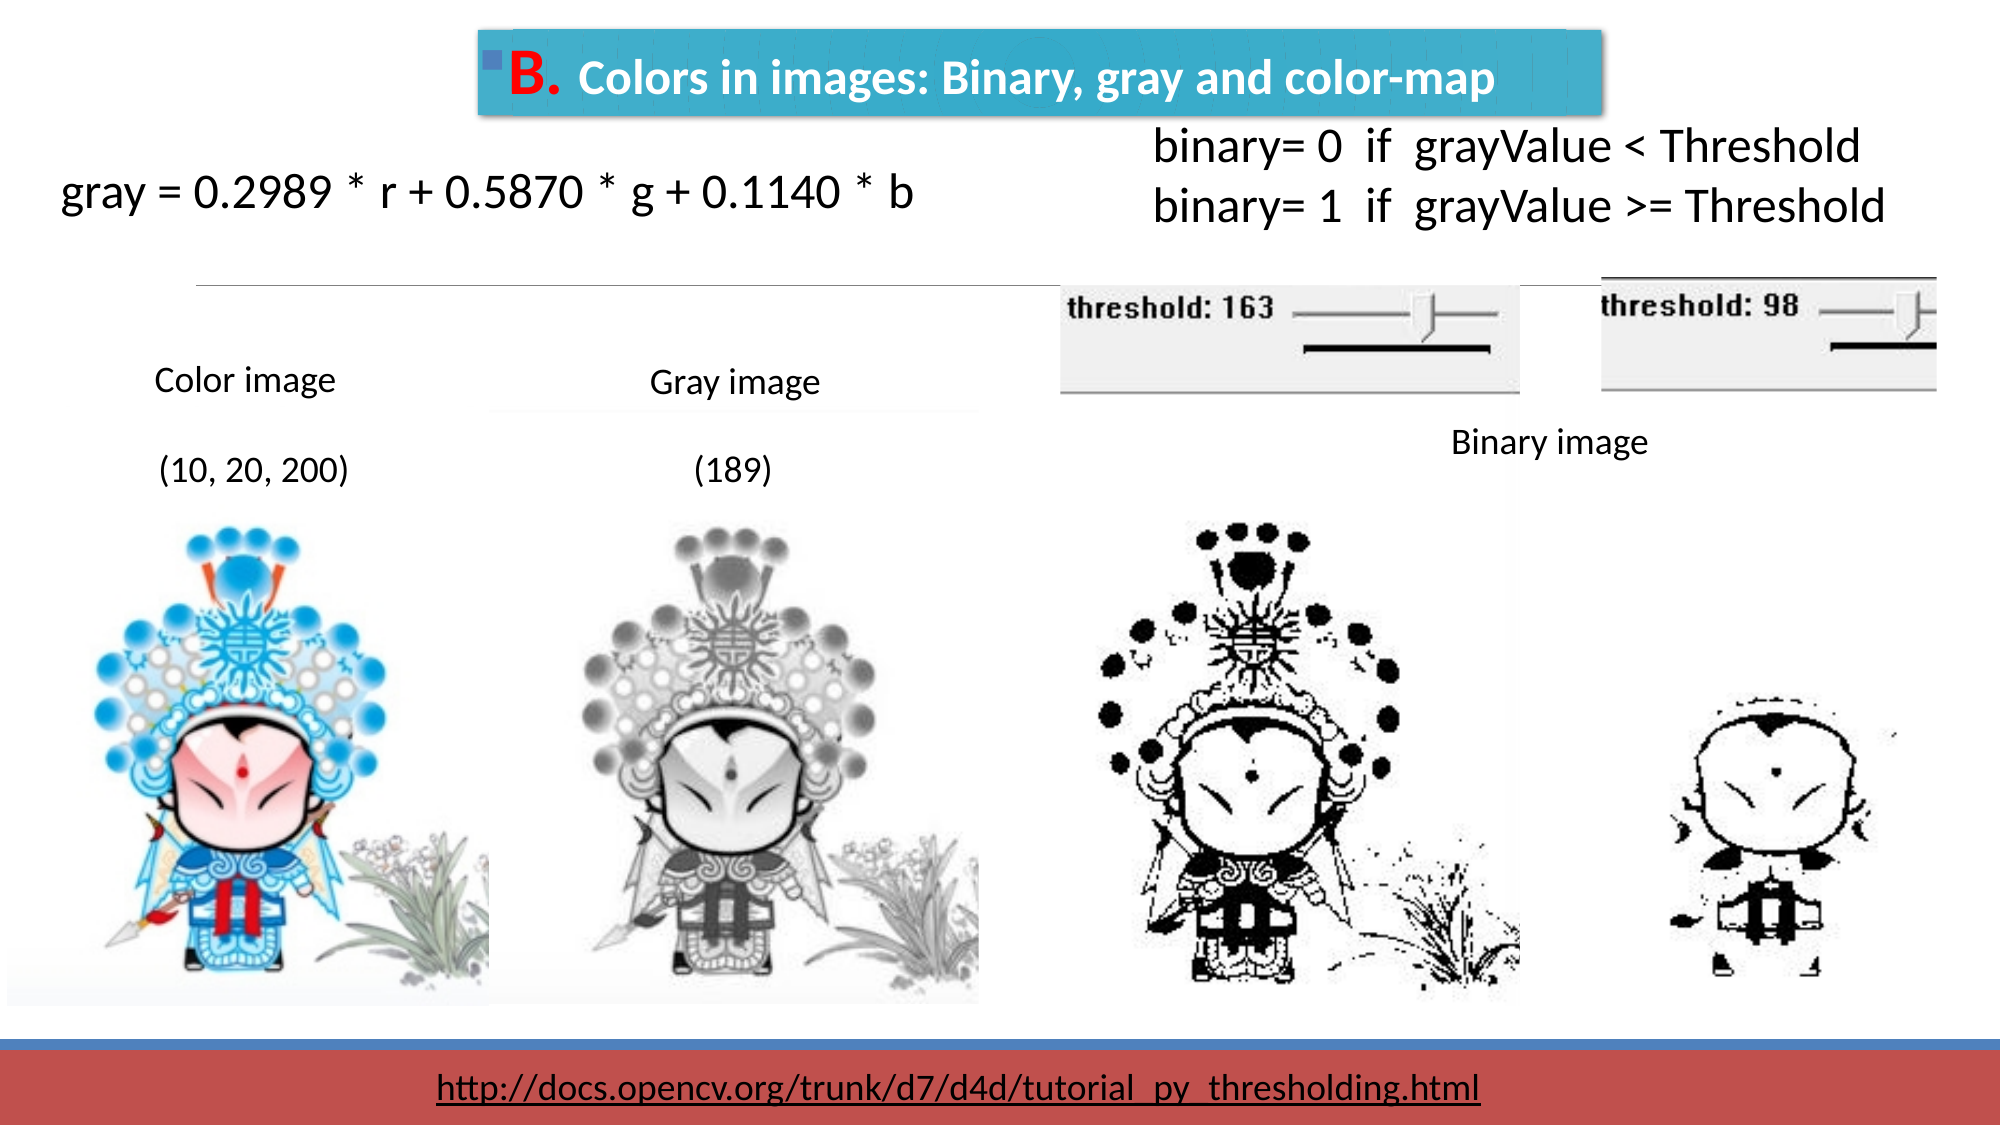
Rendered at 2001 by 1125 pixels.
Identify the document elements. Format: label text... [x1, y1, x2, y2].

picture [1059, 284, 1521, 1006]
text_box http://docs.opencv.org/trunk/d7/d4d/tutorial_py_thresholding.html [421, 1055, 1658, 1116]
text_box gray = 0.2989 * r + 0.5870 * g + 0.1140 * b [45, 151, 930, 226]
picture [6, 406, 980, 1006]
text_box Binary image [1530, 409, 1598, 470]
text_box binary= 0 if grayValue < Threshold binary= 1 if grayValue >= Threshold [1137, 105, 1902, 241]
text_box Color image [139, 348, 352, 403]
text_box Gray image [634, 349, 836, 403]
picture [1600, 277, 1938, 995]
text_box B. Colors in images: Binary, gray and color-map [477, 29, 1602, 116]
